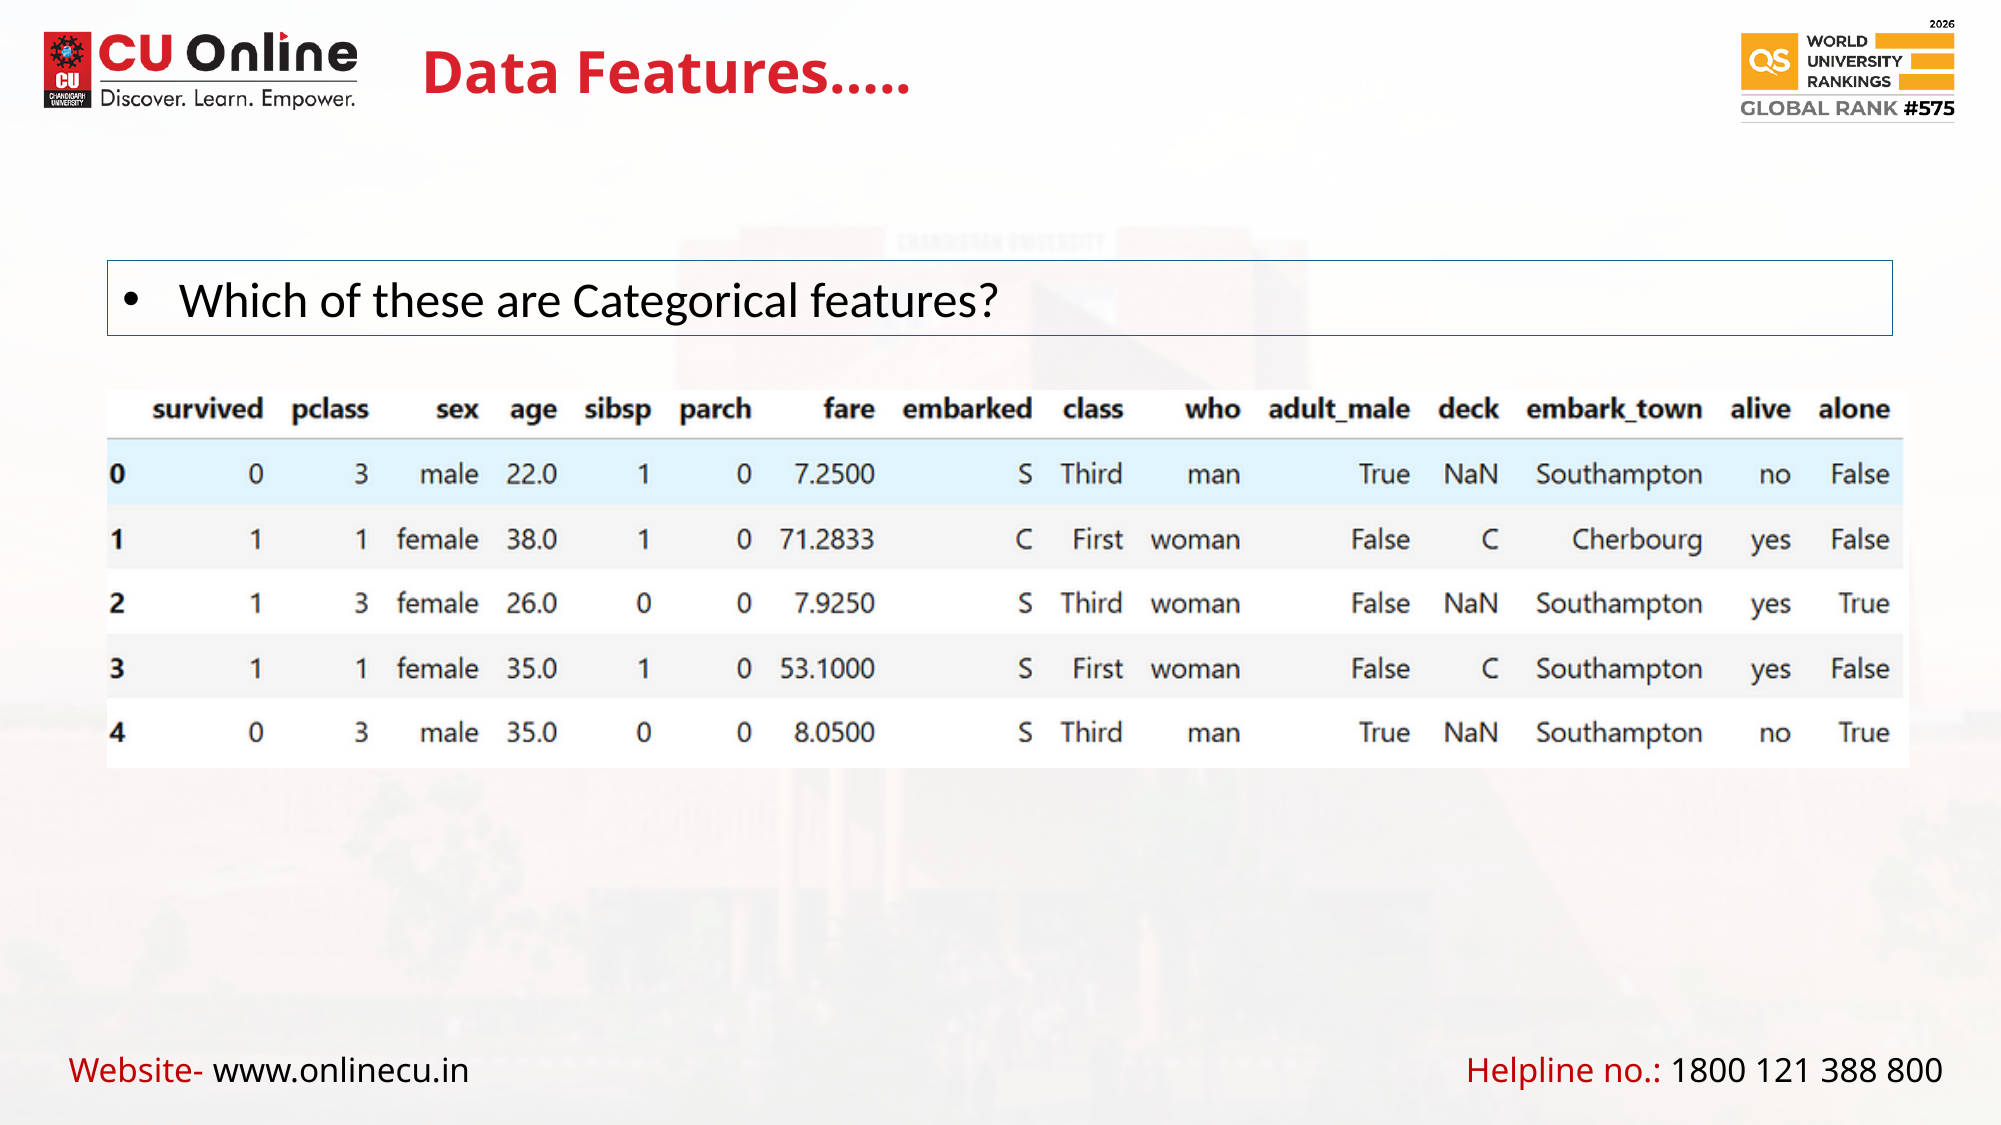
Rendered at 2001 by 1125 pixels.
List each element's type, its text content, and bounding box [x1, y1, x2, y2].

picture [1673, 20, 2001, 123]
text_box Which of these are Categorical features? [107, 260, 1893, 336]
picture [43, 14, 429, 117]
text_box Data Features….. [407, 35, 1797, 149]
picture [107, 390, 1909, 769]
